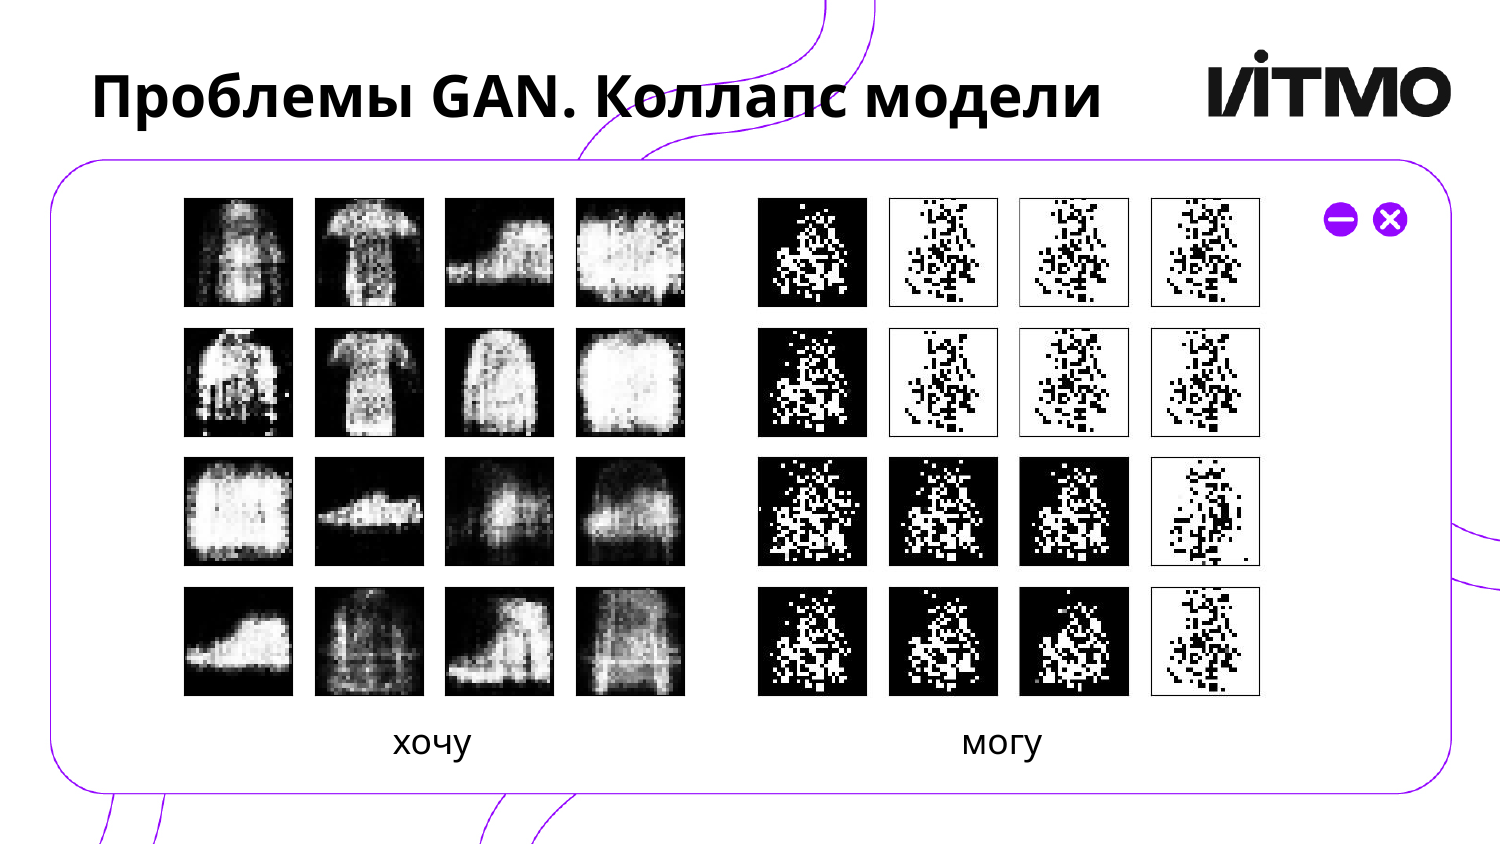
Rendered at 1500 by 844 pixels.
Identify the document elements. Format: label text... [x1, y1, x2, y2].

picture [0, 0, 1500, 844]
text_box могу [946, 711, 1069, 777]
text_box хочу [377, 711, 489, 777]
title Проблемы GAN. Коллапс модели [75, 50, 1195, 137]
